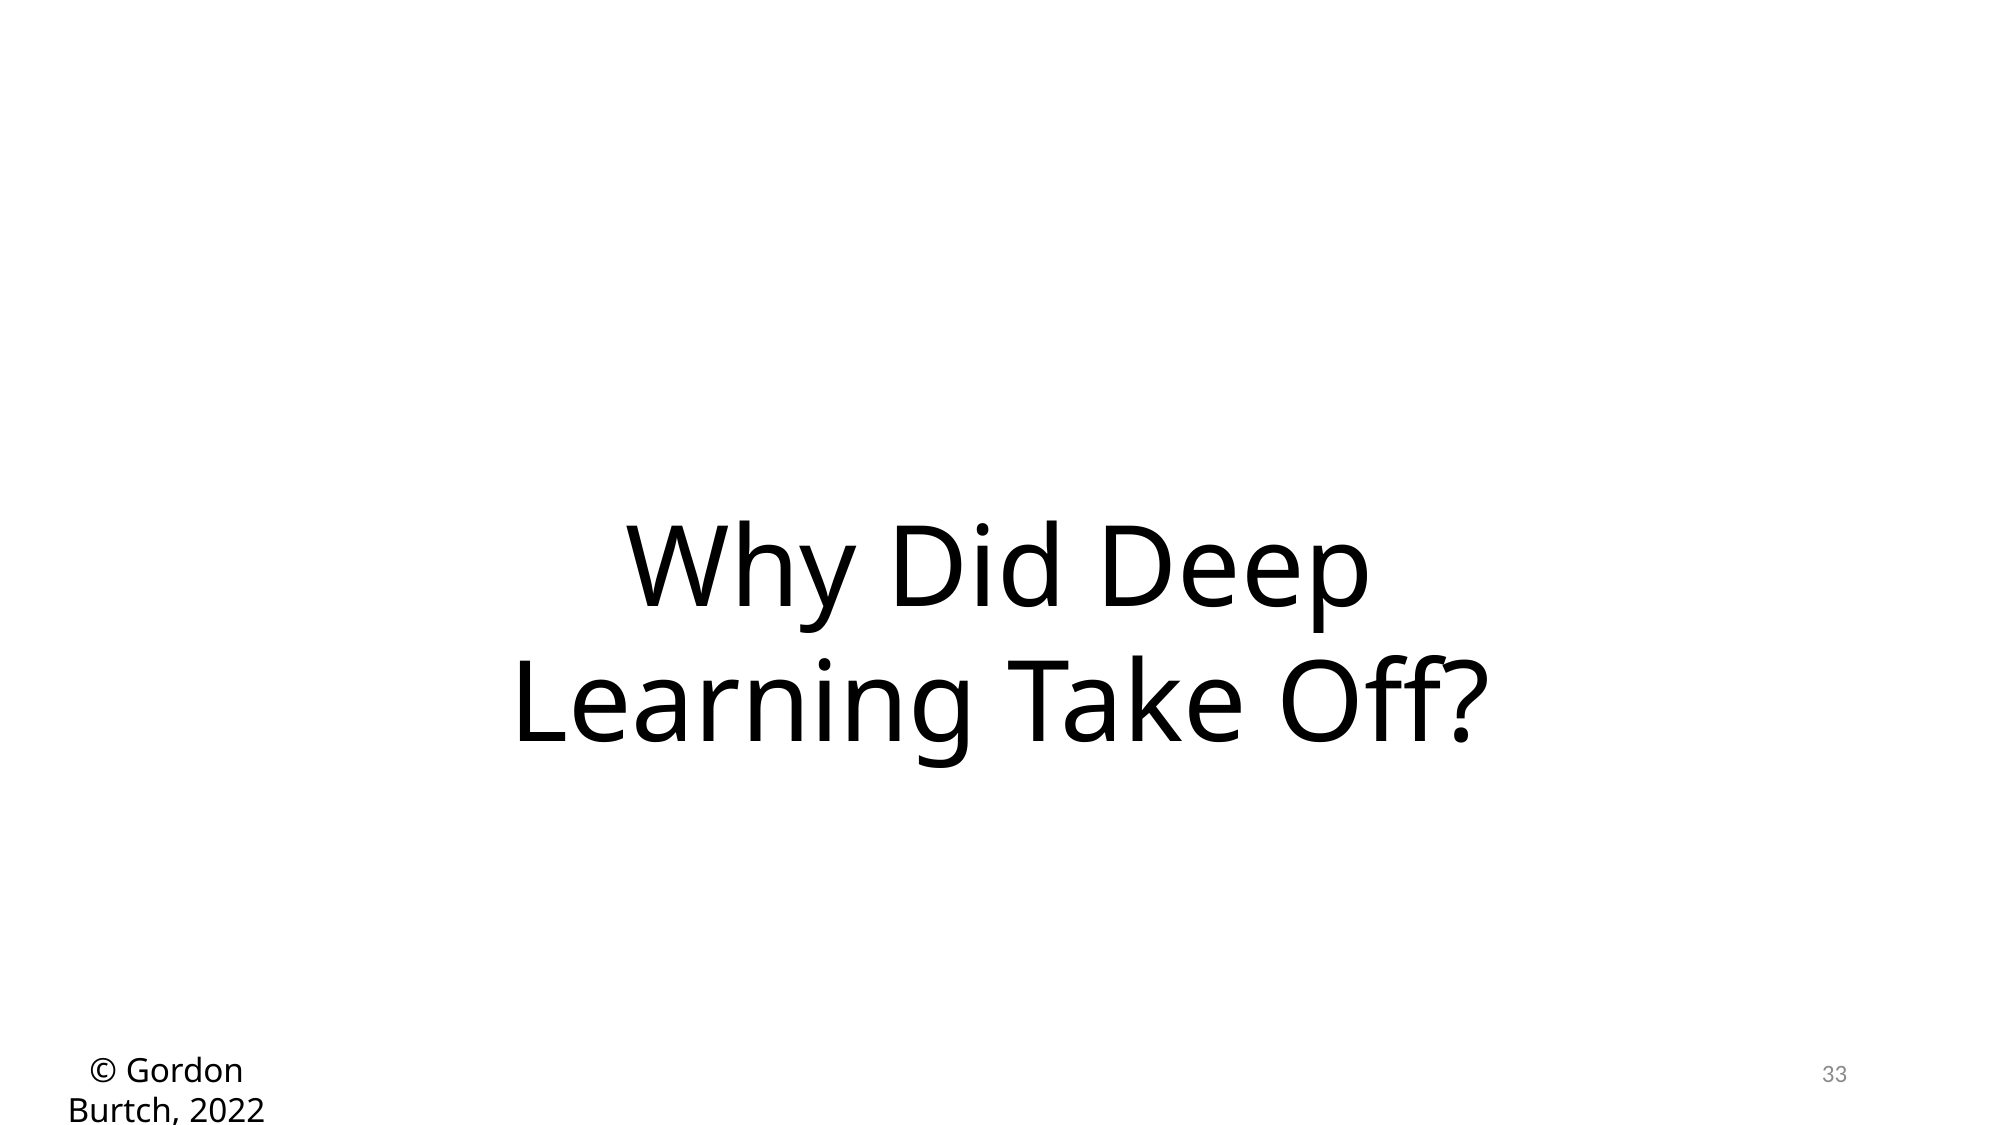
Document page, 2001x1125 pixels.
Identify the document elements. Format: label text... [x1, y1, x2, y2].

text_box Why Did Deep Learning Take Off? [395, 486, 1605, 772]
slide_number 33 [1412, 1042, 1863, 1103]
